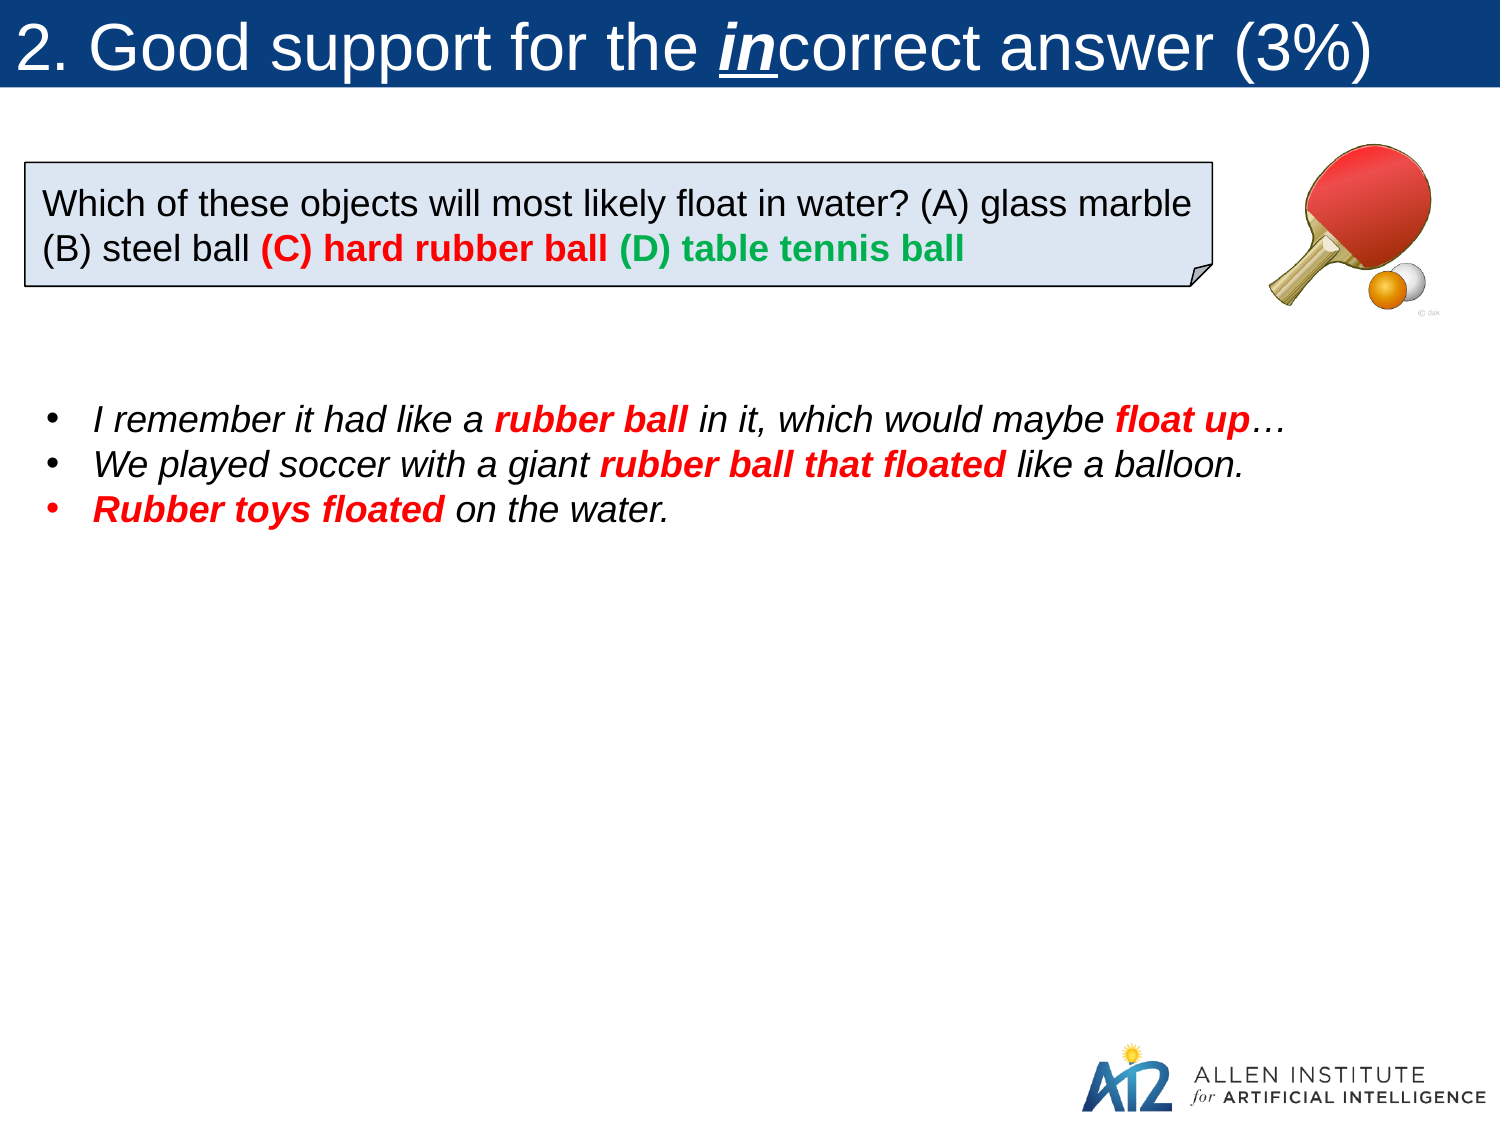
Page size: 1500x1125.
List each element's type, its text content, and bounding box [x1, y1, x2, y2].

picture [1076, 1038, 1500, 1120]
text_box Which of these objects will most likely float in water? (A) glass marble (B) steel ball (C) hard rubber ball (D) table tennis ball [27, 171, 1243, 277]
title 2. Good support for the incorrect answer (3%) [0, 0, 1500, 88]
text_box [24, 162, 1213, 287]
text_box I remember it had like a rubber ball in it, which would maybe float up… We played soccer with a giant rubber ball that floated like a balloon. Rubber toys floated on the water. [31, 387, 1469, 538]
picture [1249, 124, 1450, 325]
